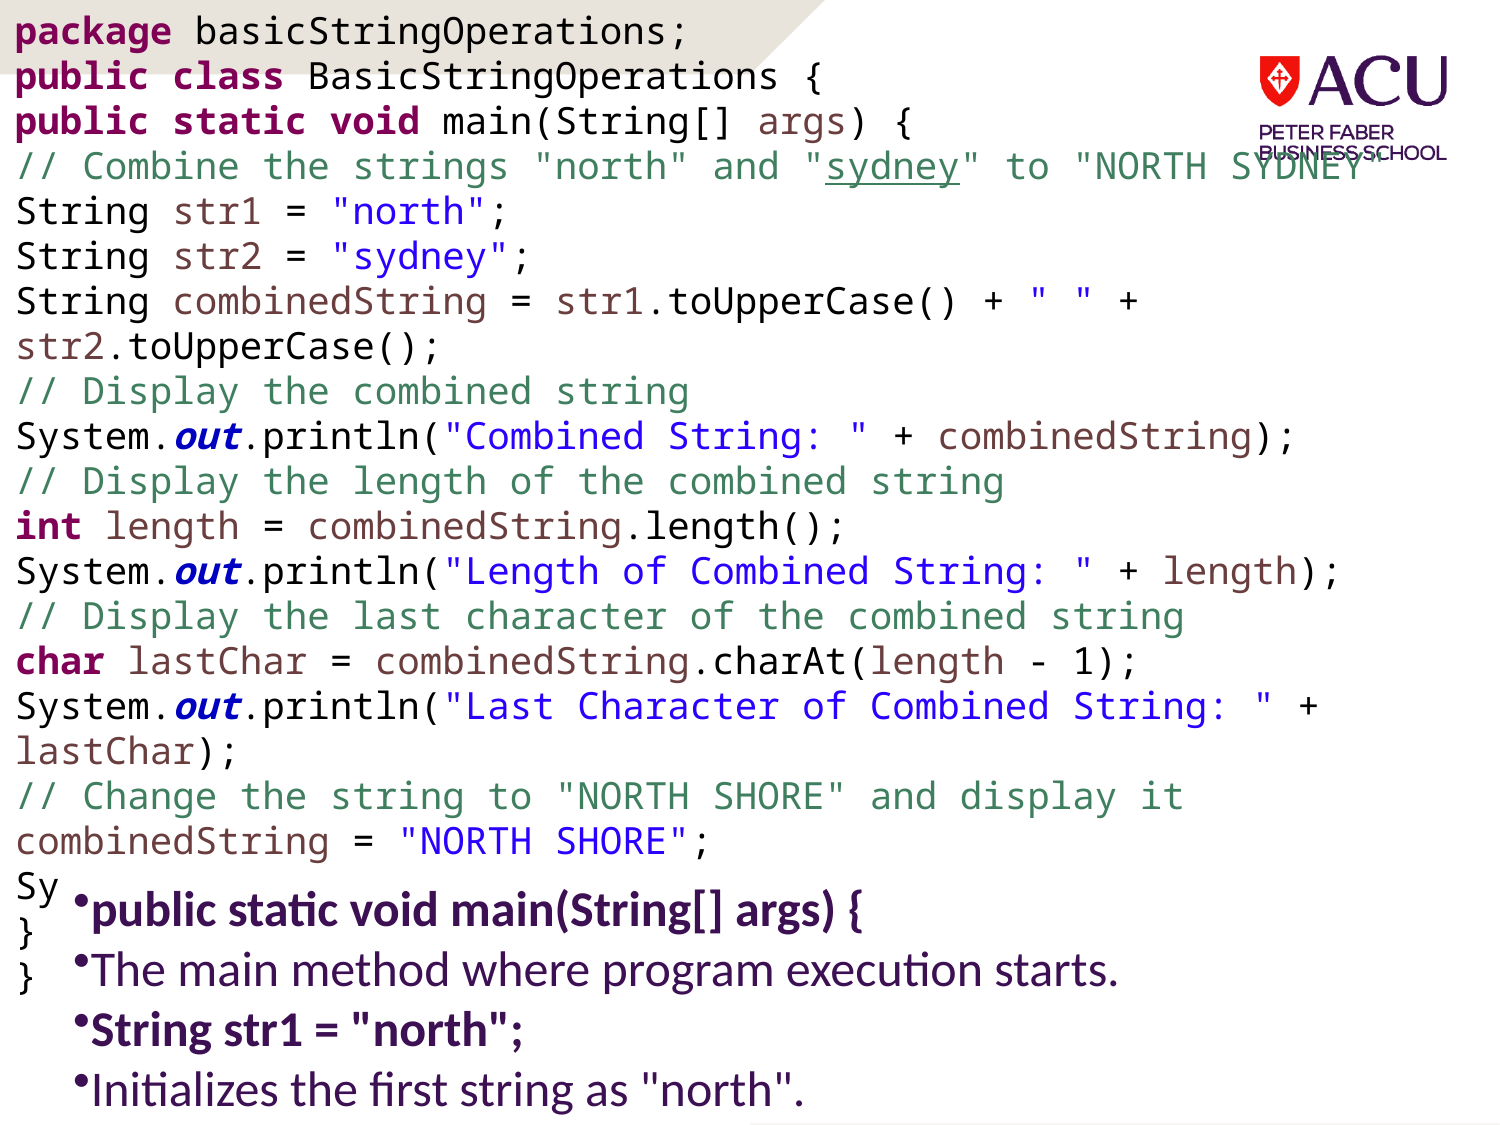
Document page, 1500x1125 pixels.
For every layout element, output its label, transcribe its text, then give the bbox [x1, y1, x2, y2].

text_box public static void main(String[] args) { The main method where program execution starts. String str1 = "north"; Initializes the first string as "north". [58, 868, 1500, 1124]
text_box package basicStringOperations; public class BasicStringOperations { public static void main(String[] args) { // Combine the strings "north" and "sydney" to "NORTH SYDNEY" String str1 = "north"; String str2 = "sydney"; String combinedString = str1.toUpperCase() + " " + str2.toUpperCase(); // Display the combined string System.out.println("Combined String: " + combinedString); // Display the length of the combined string int length = combinedString.length(); System.out.println("Length of Combined String: " + length); // Display the last character of the combined string char lastChar = combinedString.charAt(length - 1); System.out.println("Last Character of Combined String: " + lastChar); // Change the string to "NORTH SHORE" and display it combinedString = "NORTH SHORE"; System.out.println("Updated String: " + combinedString); } } [0, 0, 1500, 1005]
